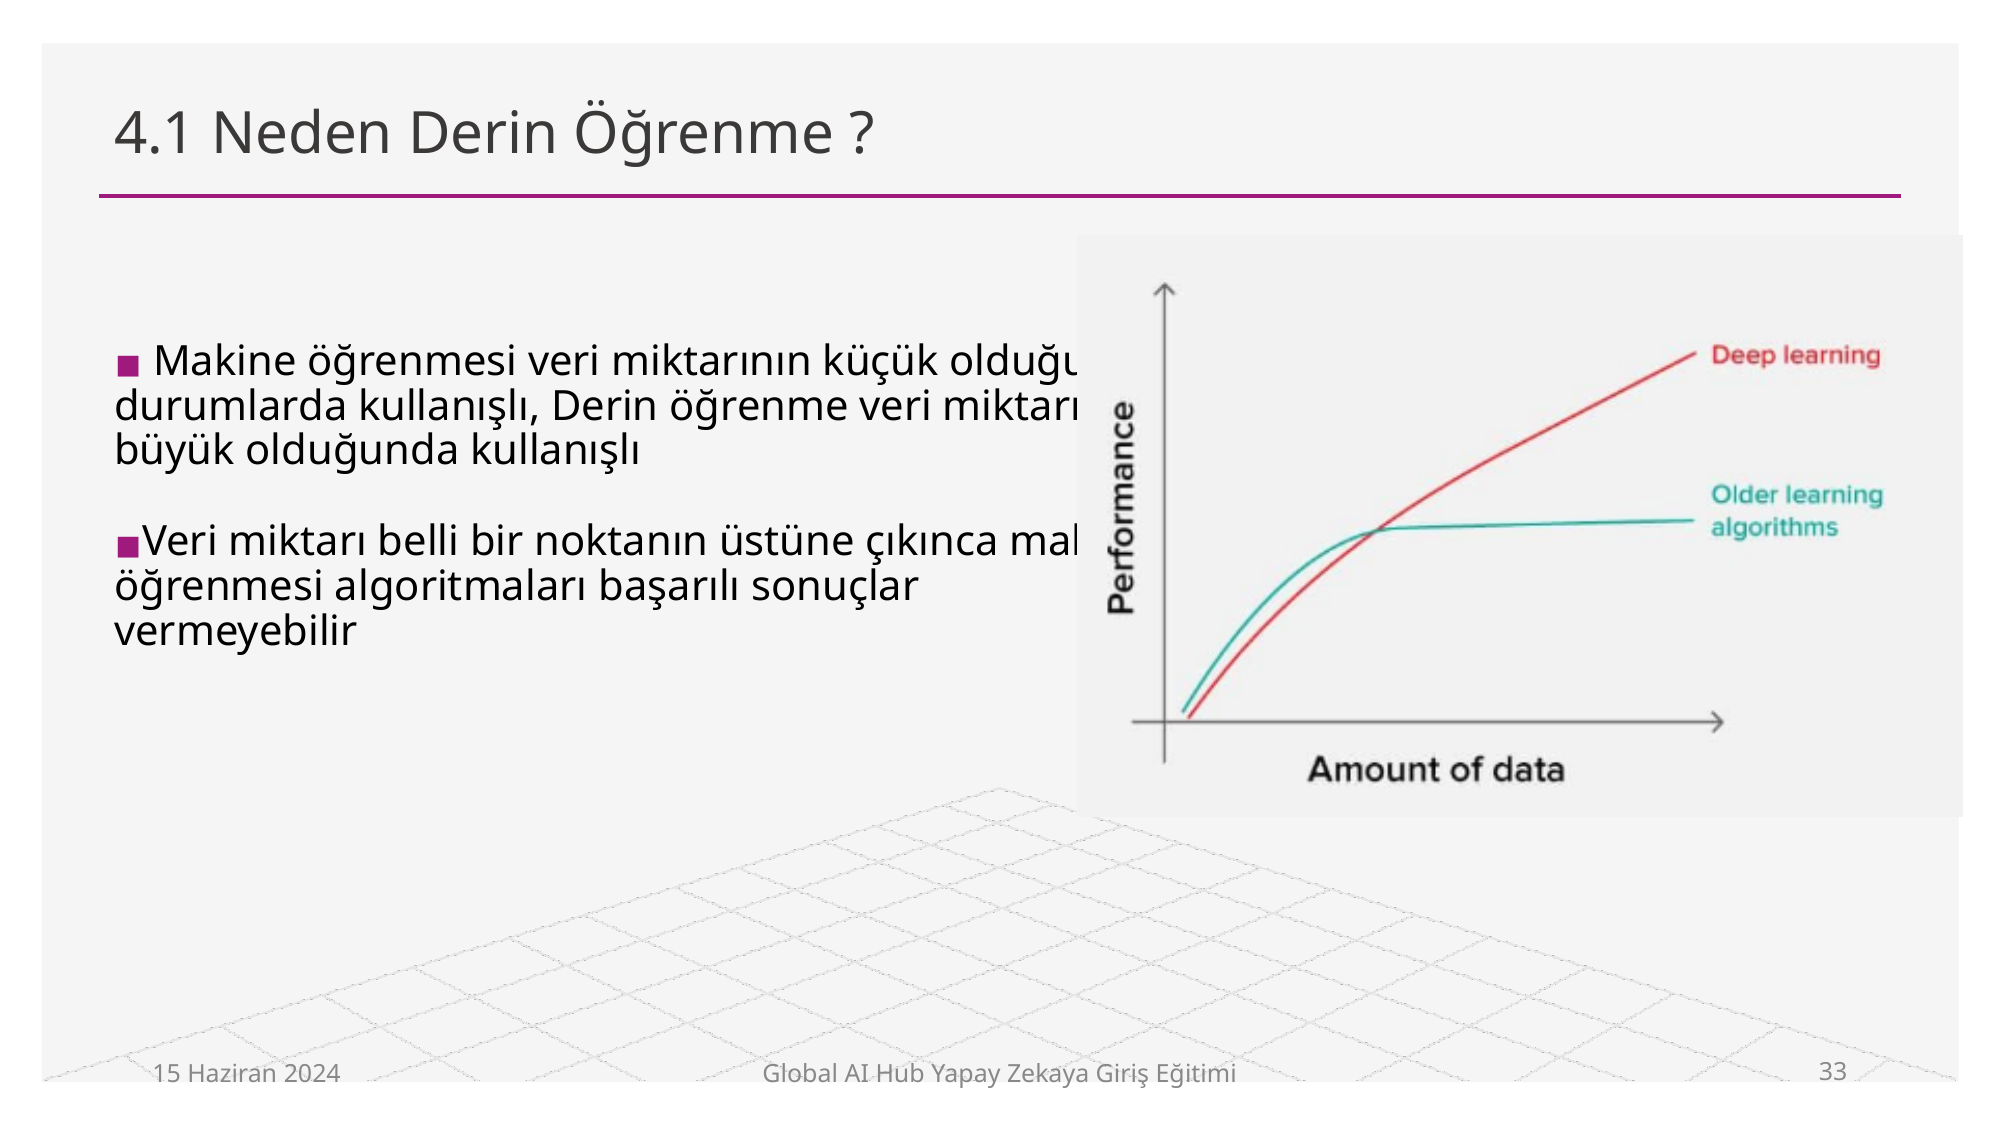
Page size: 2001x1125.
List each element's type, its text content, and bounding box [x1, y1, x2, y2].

picture [43, 235, 1964, 1081]
text_box [1316, 941, 1832, 977]
title 4.1 Neden Derin Öğrenme ? [99, 73, 1901, 197]
slide_number 15 Haziran 2024 [137, 1042, 588, 1103]
footer Global AI Hub Yapay Zekaya Giriş Eğitimi [662, 1042, 1338, 1103]
slide_number 33 [1412, 1042, 1863, 1103]
list Makine öğrenmesi veri miktarının küçük olduğu durumlarda kullanışlı, Derin öğrenme veri miktarı çok büyük olduğunda kullanışlı Veri miktarı belli bir noktanın üstüne çıkınca makine öğrenmesi algoritmaları başarılı sonuçlar vermeyebilir [99, 235, 1178, 992]
